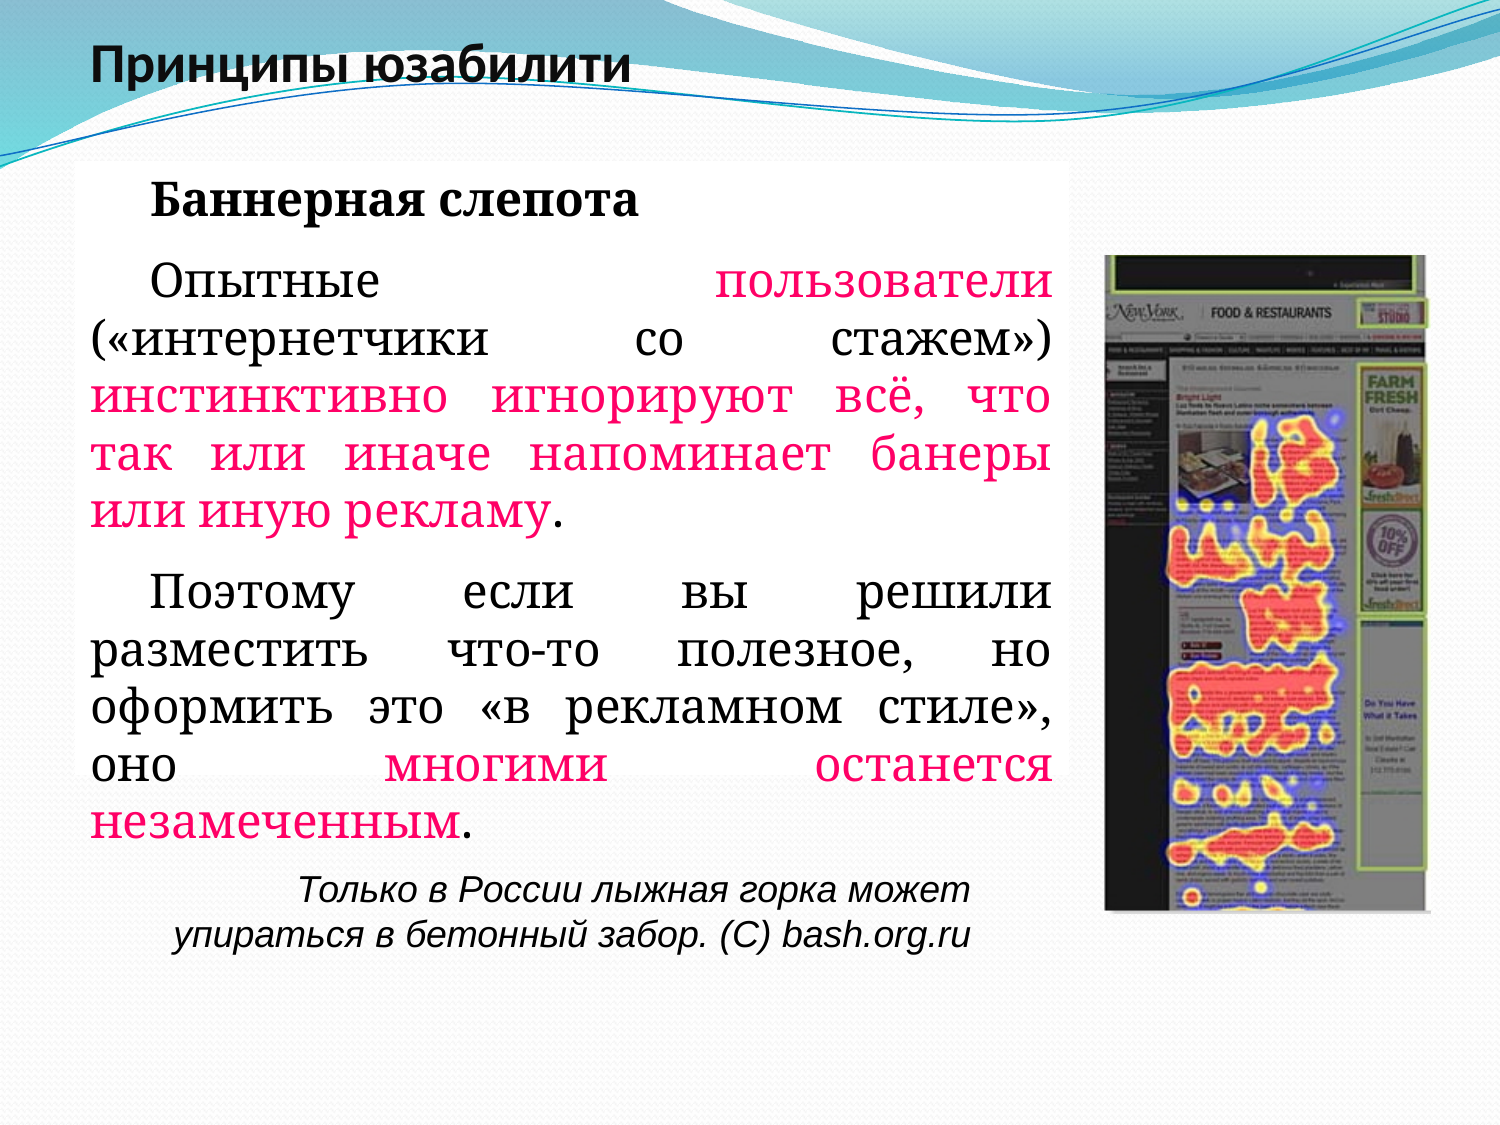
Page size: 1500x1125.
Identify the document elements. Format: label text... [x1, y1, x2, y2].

title Принципы юзабилити [75, 19, 1425, 102]
picture [1104, 255, 1432, 914]
list Баннерная слепота Опытные пользователи («интернетчики со стажем») инстинктивно игнорируют всё, что так или иначе напоминает банеры или иную рекламу. Поэтому если вы решили разместить что-то полезное, но оформить это «в рекламном стиле», оно многими останется незамеченным. [75, 160, 1069, 775]
text_box Только в России лыжная горка может упираться в бетонный забор. (C) bash.org.ru [112, 857, 987, 963]
